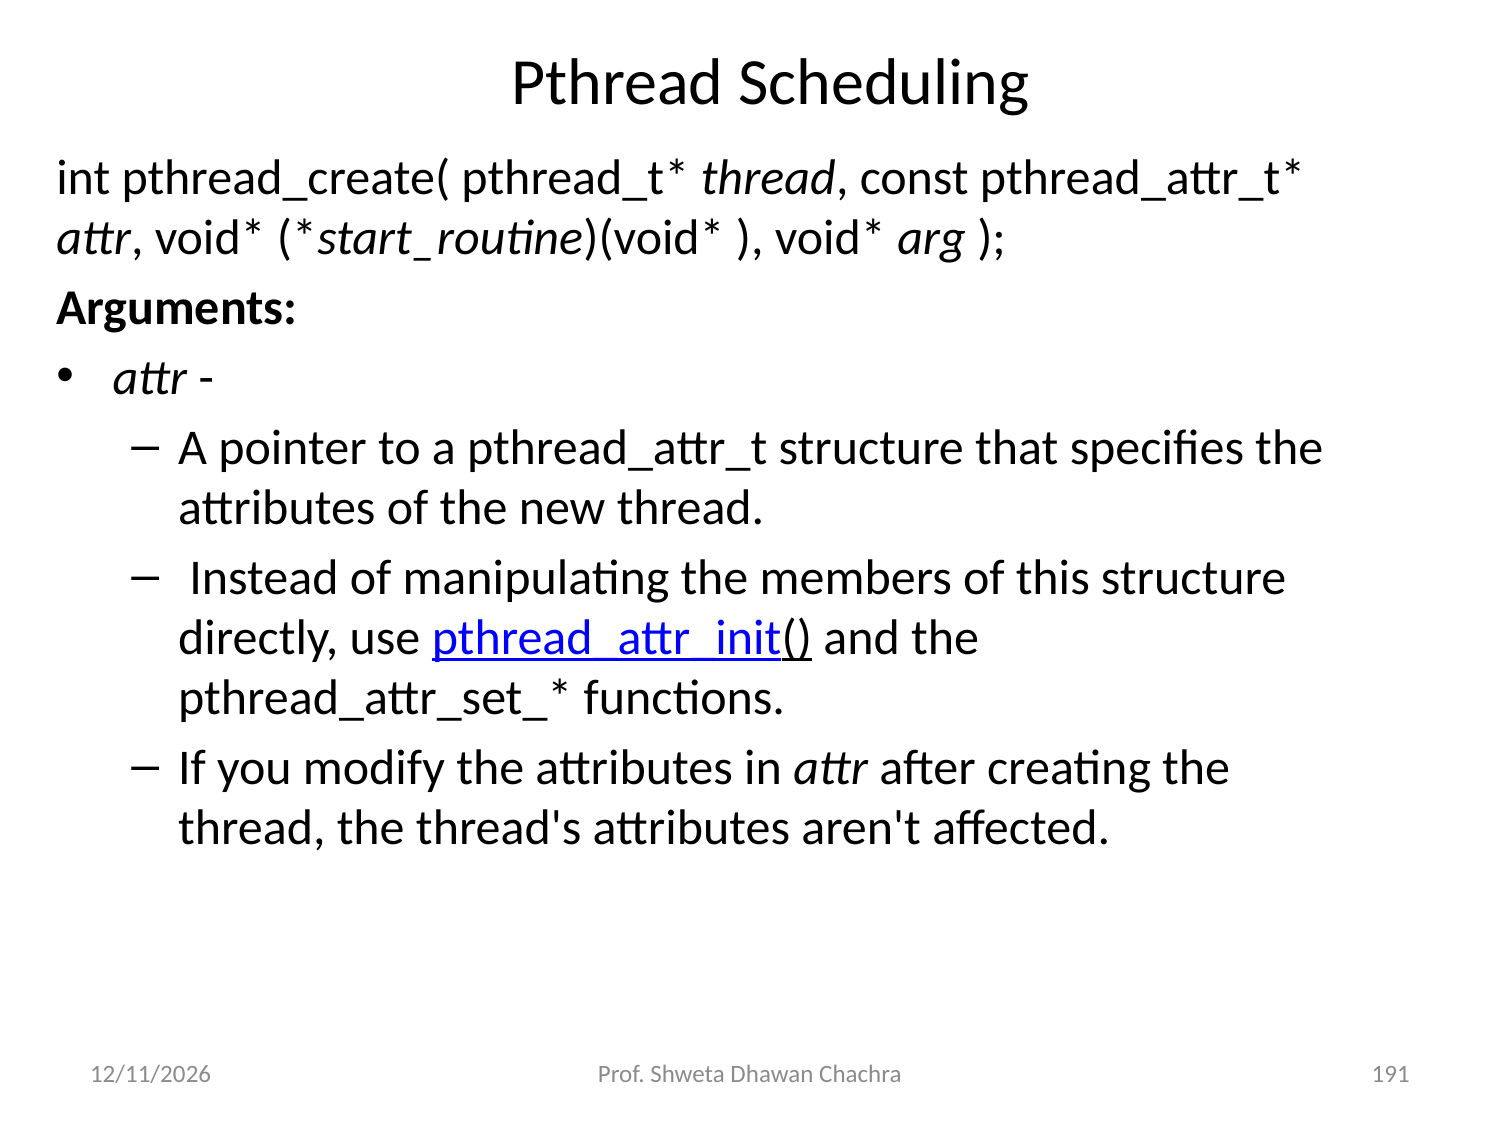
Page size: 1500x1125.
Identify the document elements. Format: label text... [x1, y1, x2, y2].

slide_number 191 [1074, 1042, 1425, 1103]
title Pthread Scheduling [116, 31, 1425, 126]
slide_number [75, 1042, 425, 1103]
footer Prof. Shweta Dhawan Chachra [512, 1042, 988, 1103]
list int pthread_create( pthread_t* thread, const pthread_attr_t* attr, void* (*start_routine)(void* ), void* arg ); Arguments: attr - A pointer to a pthread_attr_t structure that specifies the attributes of the new thread. Instead of manipulating the members of this structure directly, use pthread_attr_init() and the pthread_attr_set_* functions. If you modify the attributes in attr after creating the thread, the thread's attributes aren't affected. [41, 137, 1400, 719]
